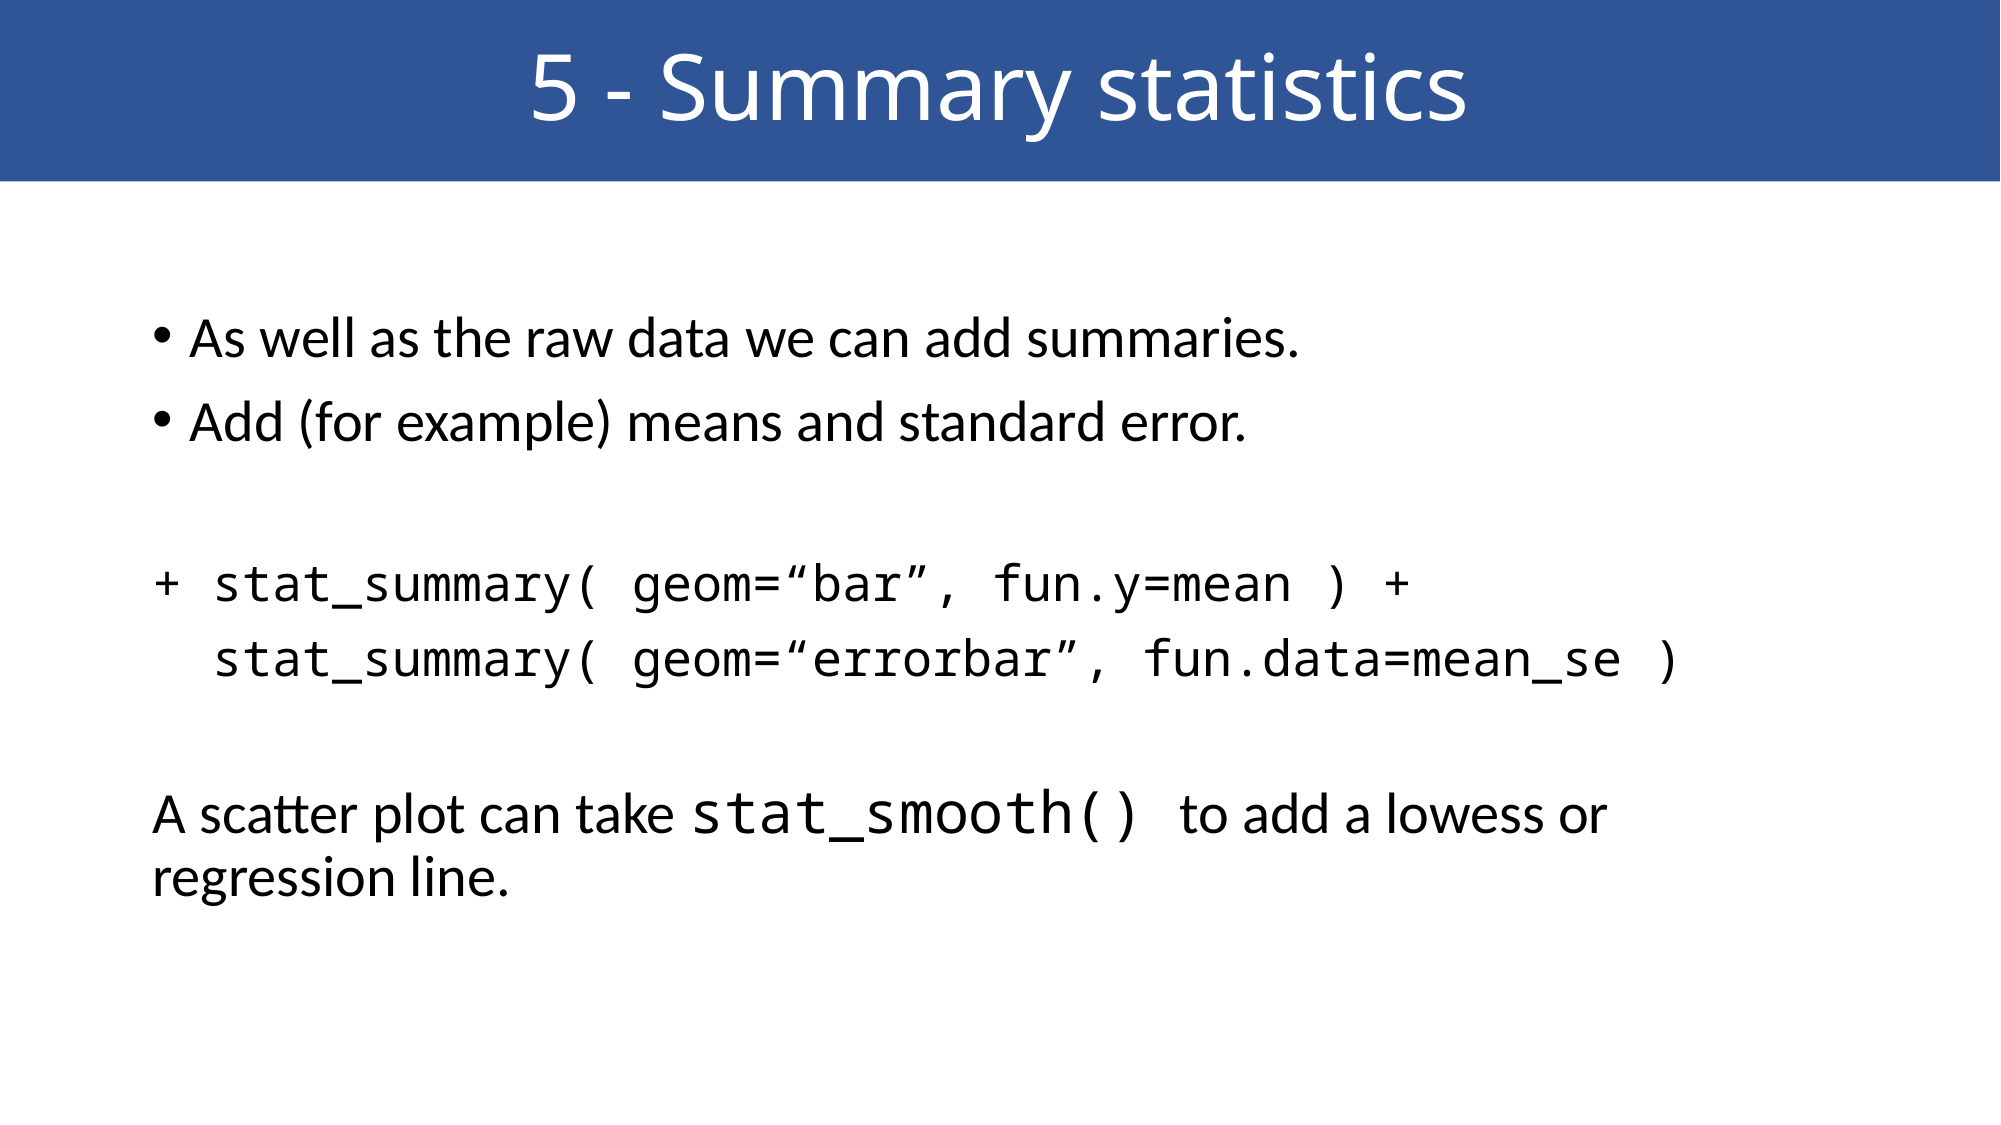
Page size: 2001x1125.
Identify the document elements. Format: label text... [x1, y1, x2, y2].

list As well as the raw data we can add summaries. Add (for example) means and standard error. + stat_summary( geom=“bar”, fun.y=mean ) + stat_summary( geom=“errorbar”, fun.data=mean_se ) A scatter plot can take stat_smooth() to add a lowess or regression line. [137, 299, 1863, 1014]
title 5 - Summary statistics [0, 0, 2000, 182]
